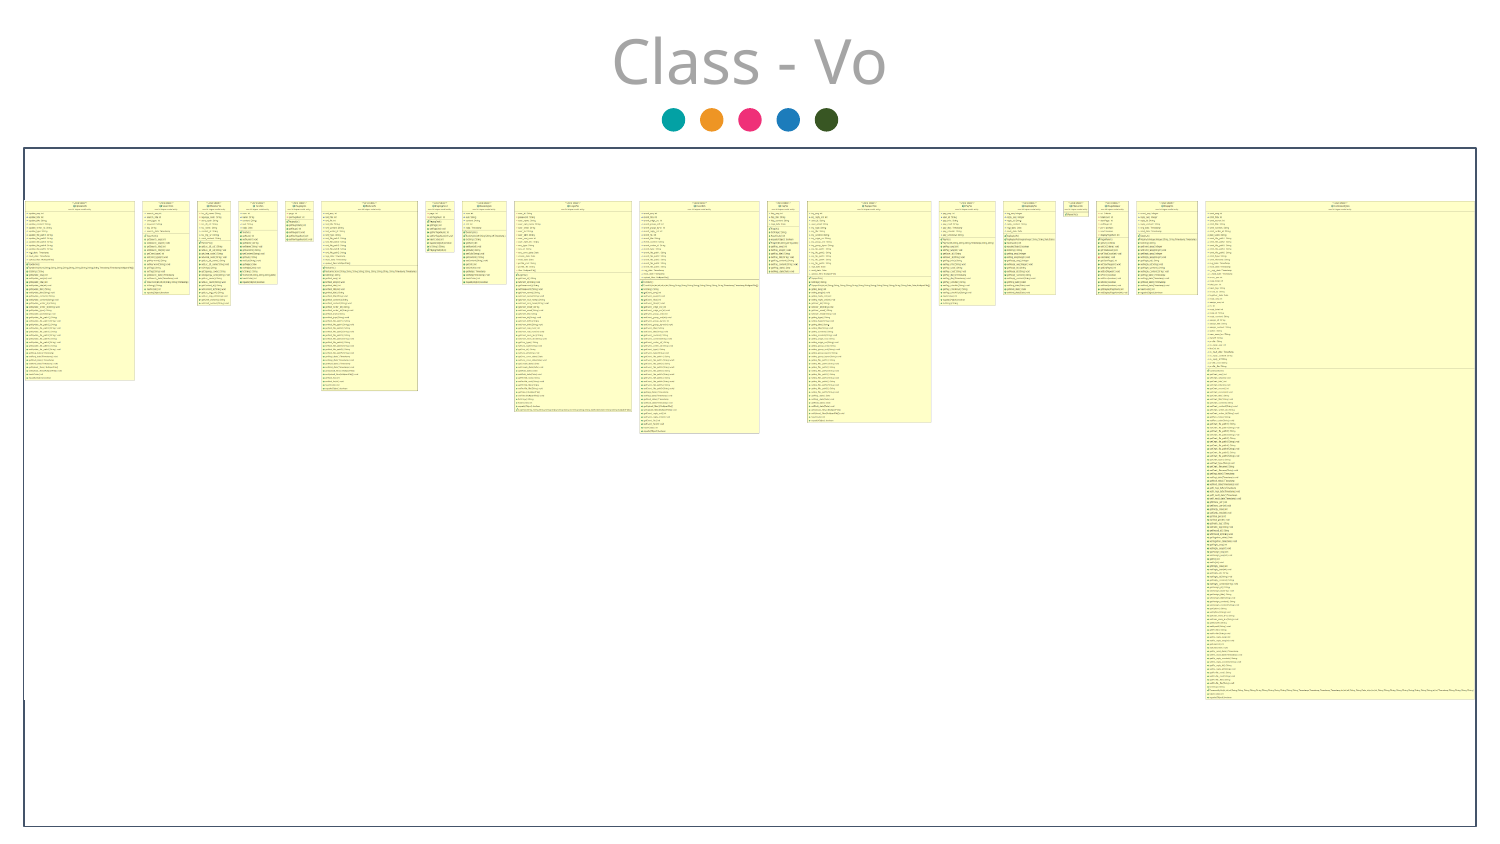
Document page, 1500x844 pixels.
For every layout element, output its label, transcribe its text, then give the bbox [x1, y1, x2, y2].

text_box Class - Vo [302, 16, 1198, 104]
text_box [661, 107, 839, 132]
text_box [23, 705, 1477, 827]
text_box [23, 147, 1477, 201]
picture [24, 200, 1476, 700]
